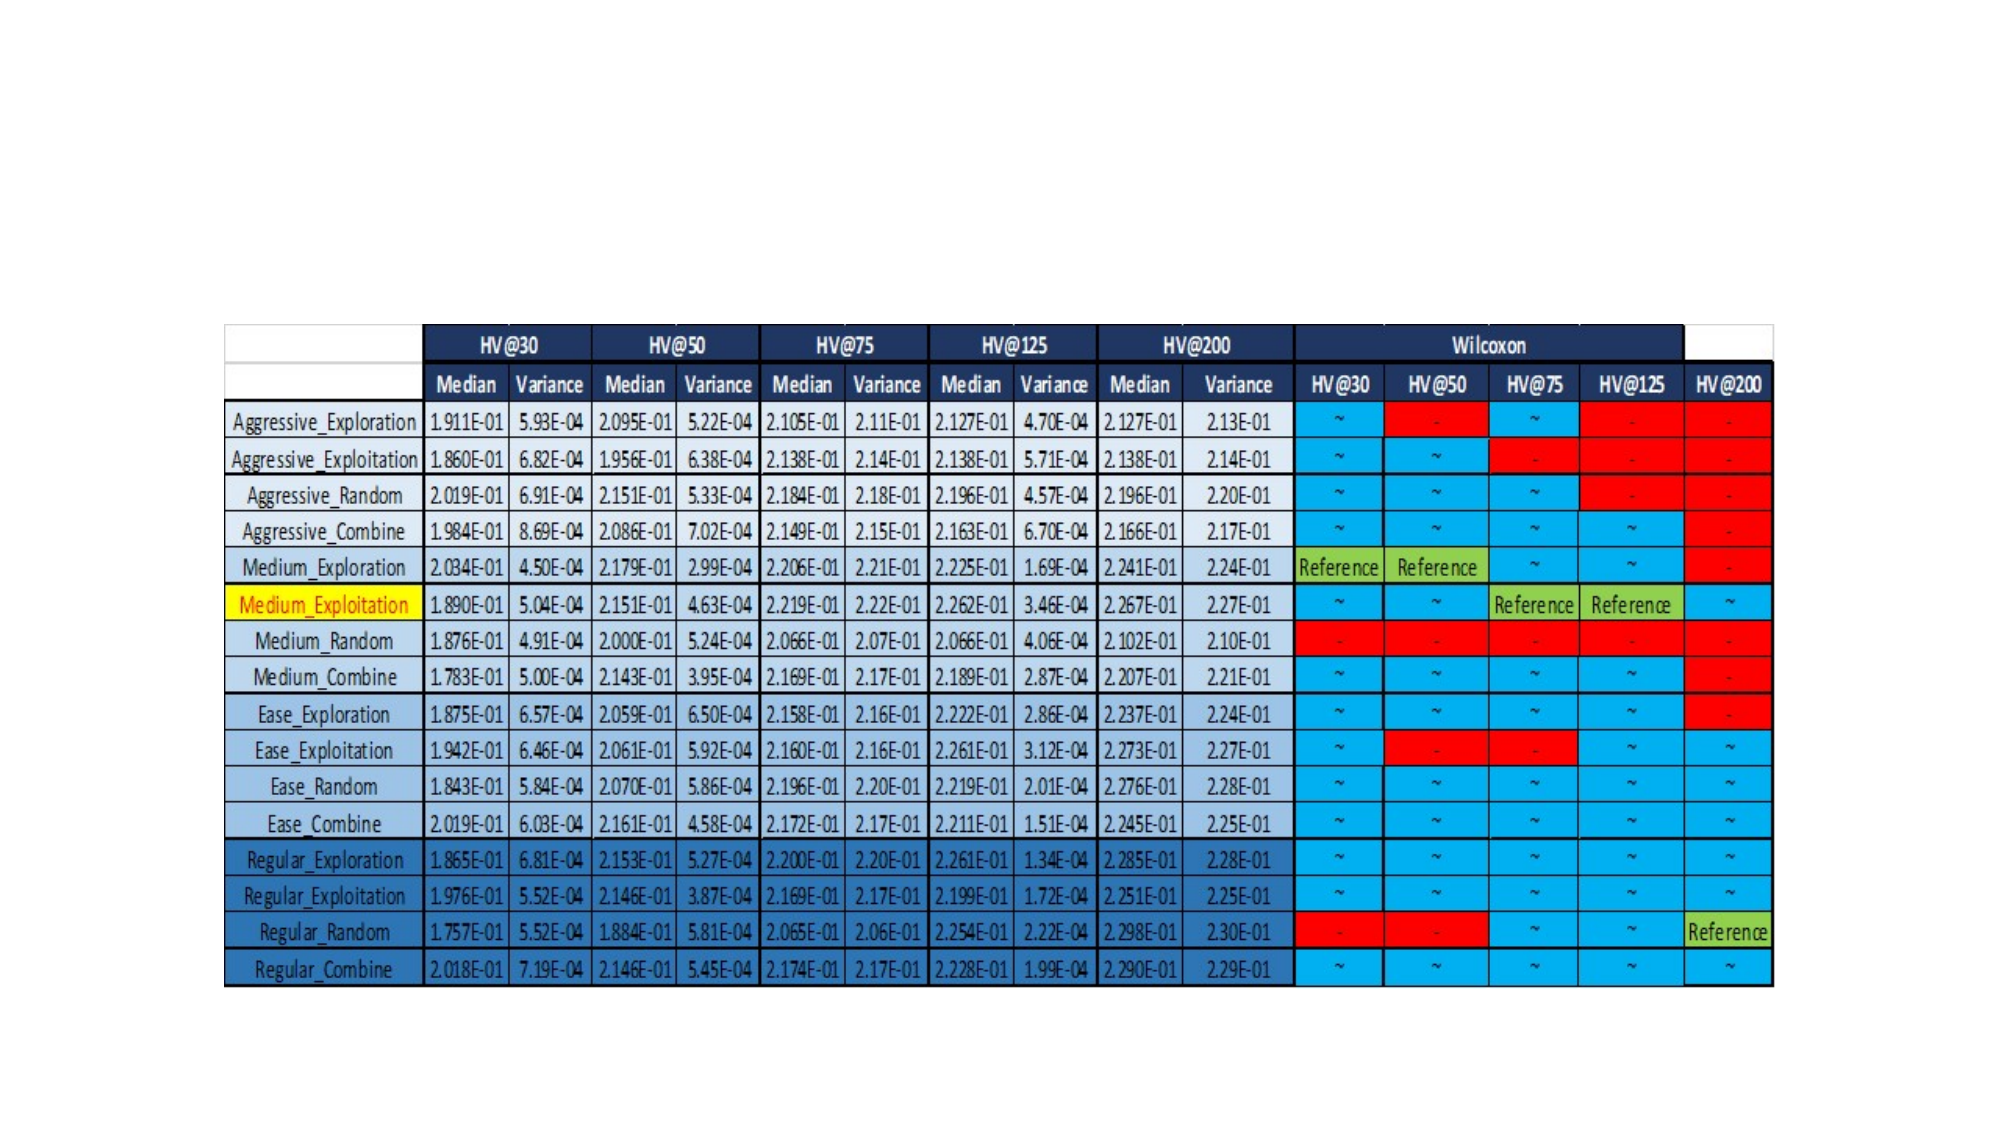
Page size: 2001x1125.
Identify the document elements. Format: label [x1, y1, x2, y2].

list [224, 324, 1776, 989]
